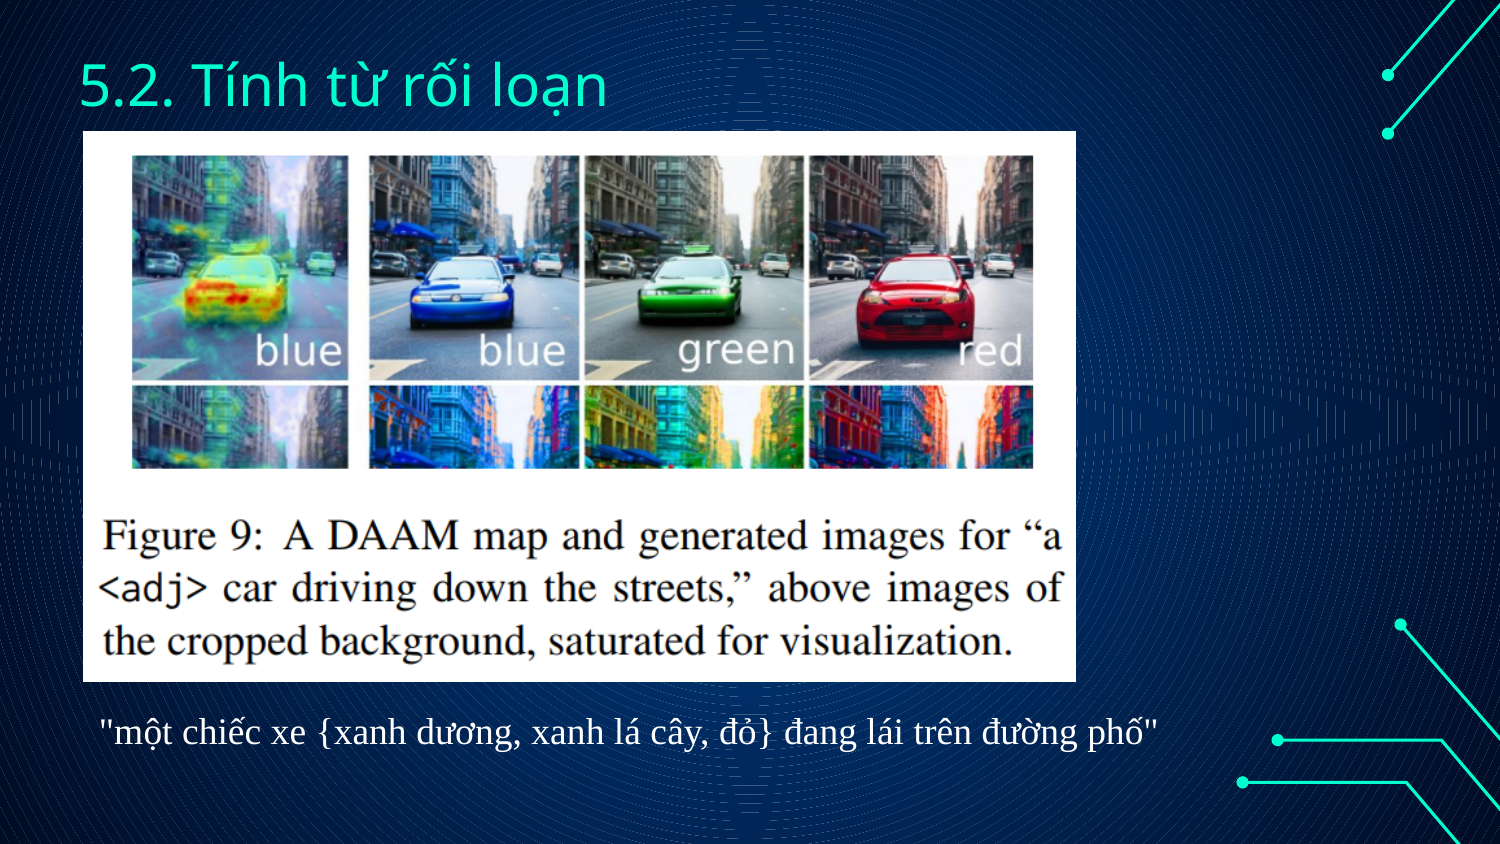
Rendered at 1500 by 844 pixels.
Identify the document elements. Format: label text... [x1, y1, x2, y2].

title 5.2. Tính từ rối loạn [63, 33, 1019, 132]
picture [83, 131, 1077, 682]
subtitle "một chiếc xe {xanh dương, xanh lá cây, đỏ} đang lái trên đường phố" [83, 692, 1445, 811]
